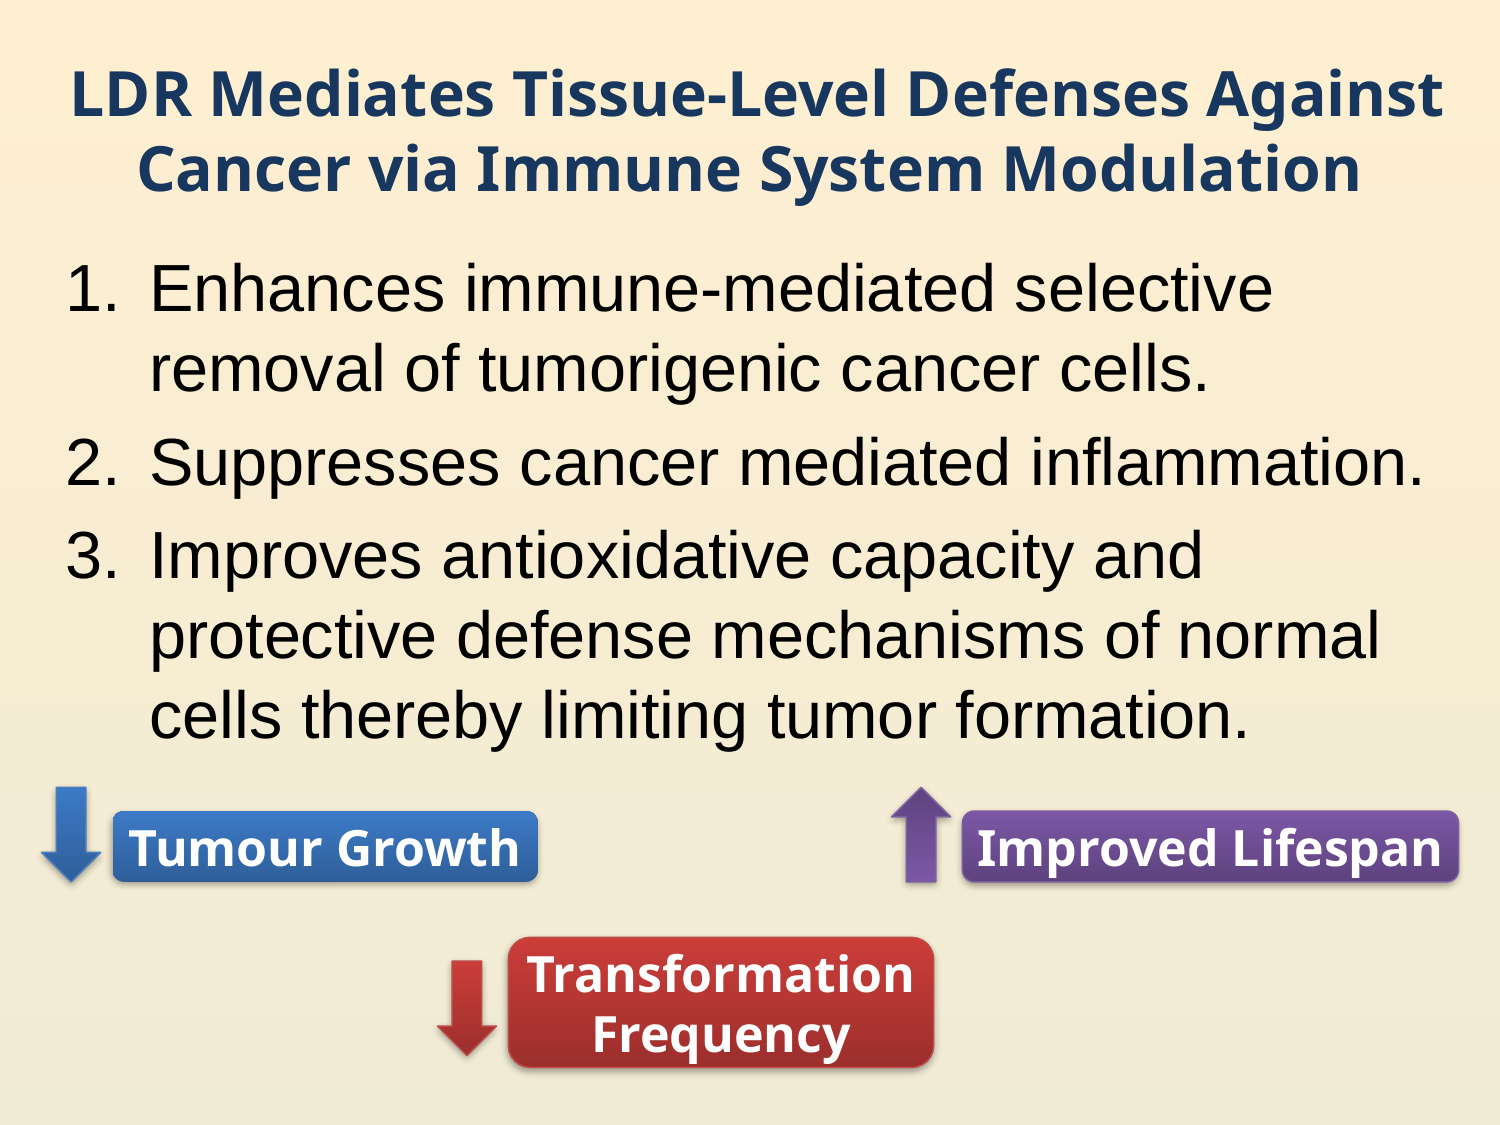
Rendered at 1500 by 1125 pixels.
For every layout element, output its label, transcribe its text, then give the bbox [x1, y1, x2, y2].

text_box [40, 786, 102, 883]
text_box [436, 960, 498, 1057]
text_box Transformation Frequency [507, 936, 935, 1069]
title LDR Mediates Tissue-Level Defenses Against Cancer via Immune System Modulation [0, 24, 1500, 233]
text_box Improved Lifespan [961, 810, 1460, 883]
text_box Tumour Growth [112, 811, 538, 882]
text_box [890, 786, 952, 883]
list Enhances immune-mediated selective removal of tumorigenic cancer cells. Suppresses cancer mediated inflammation. Improves antioxidative capacity and protective defense mechanisms of normal cells thereby limiting tumor formation. [50, 237, 1500, 980]
